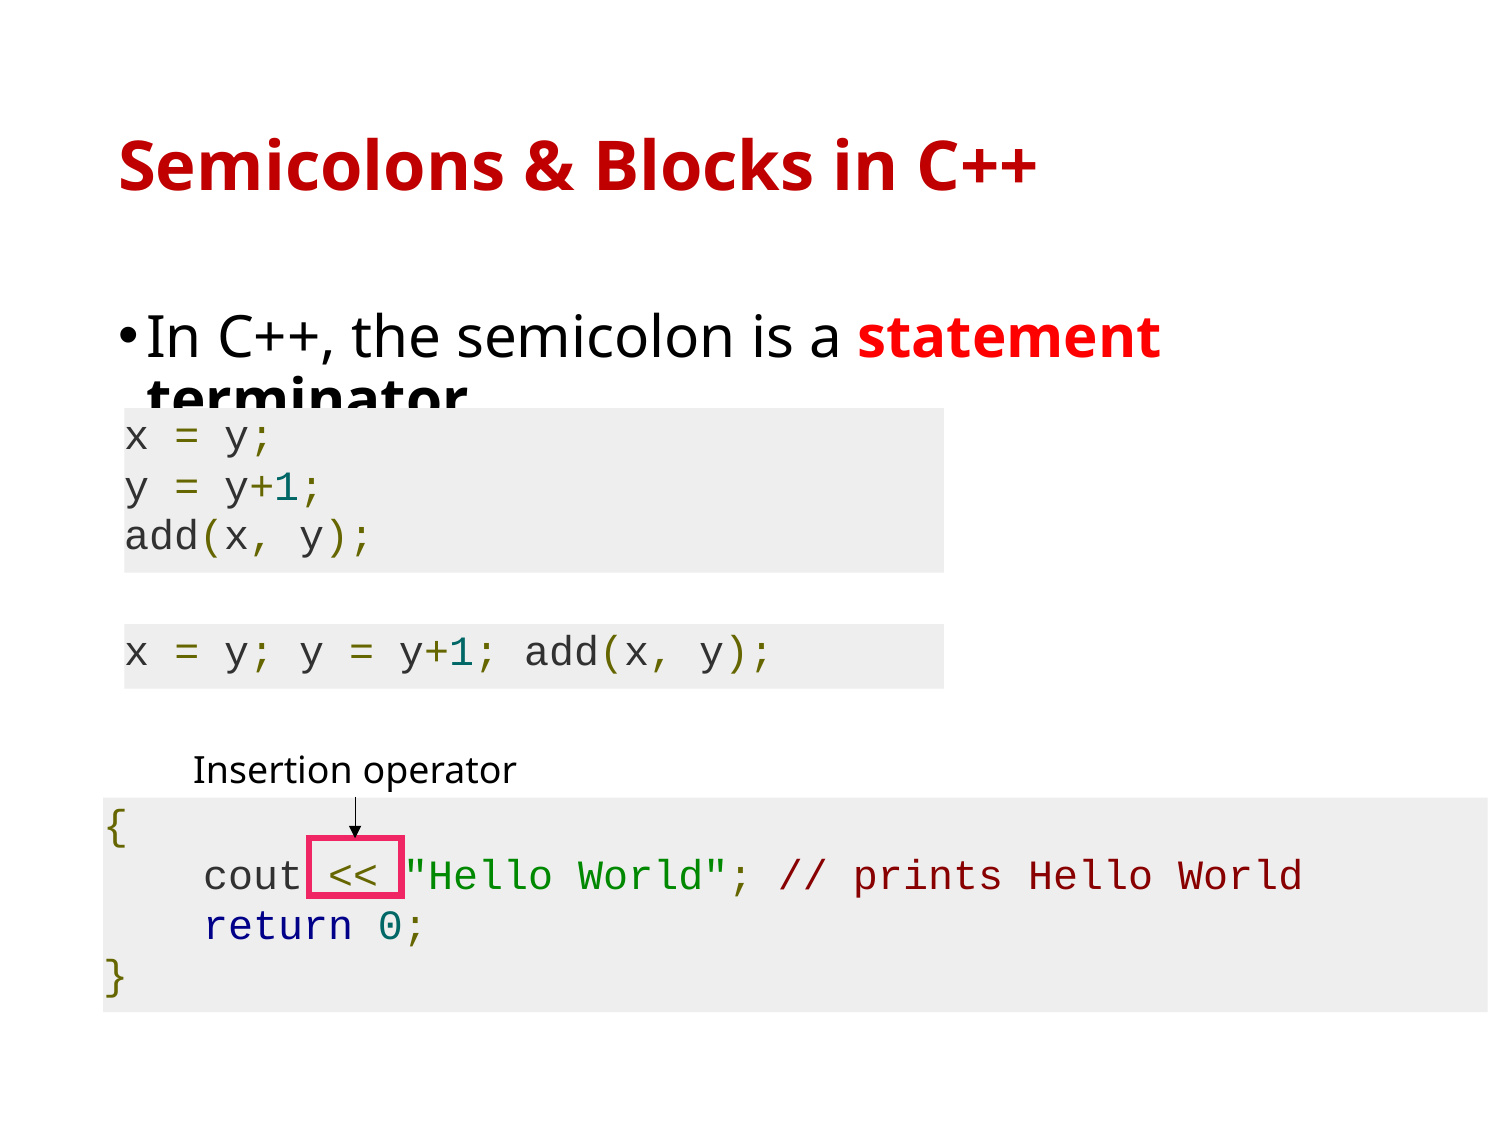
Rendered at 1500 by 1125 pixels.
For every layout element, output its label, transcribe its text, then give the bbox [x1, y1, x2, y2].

text_box x = y; y = y+1; add(x, y); [124, 624, 944, 689]
text_box { cout << "Hello World"; // prints Hello World return 0; } [103, 797, 1488, 1013]
title Semicolons & Blocks in C++ [103, 59, 1397, 278]
list In C++, the semicolon is a statement terminator. [103, 299, 1397, 797]
text_box x = y; y = y+1; add(x, y); [124, 408, 944, 573]
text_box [191, 739, 519, 896]
